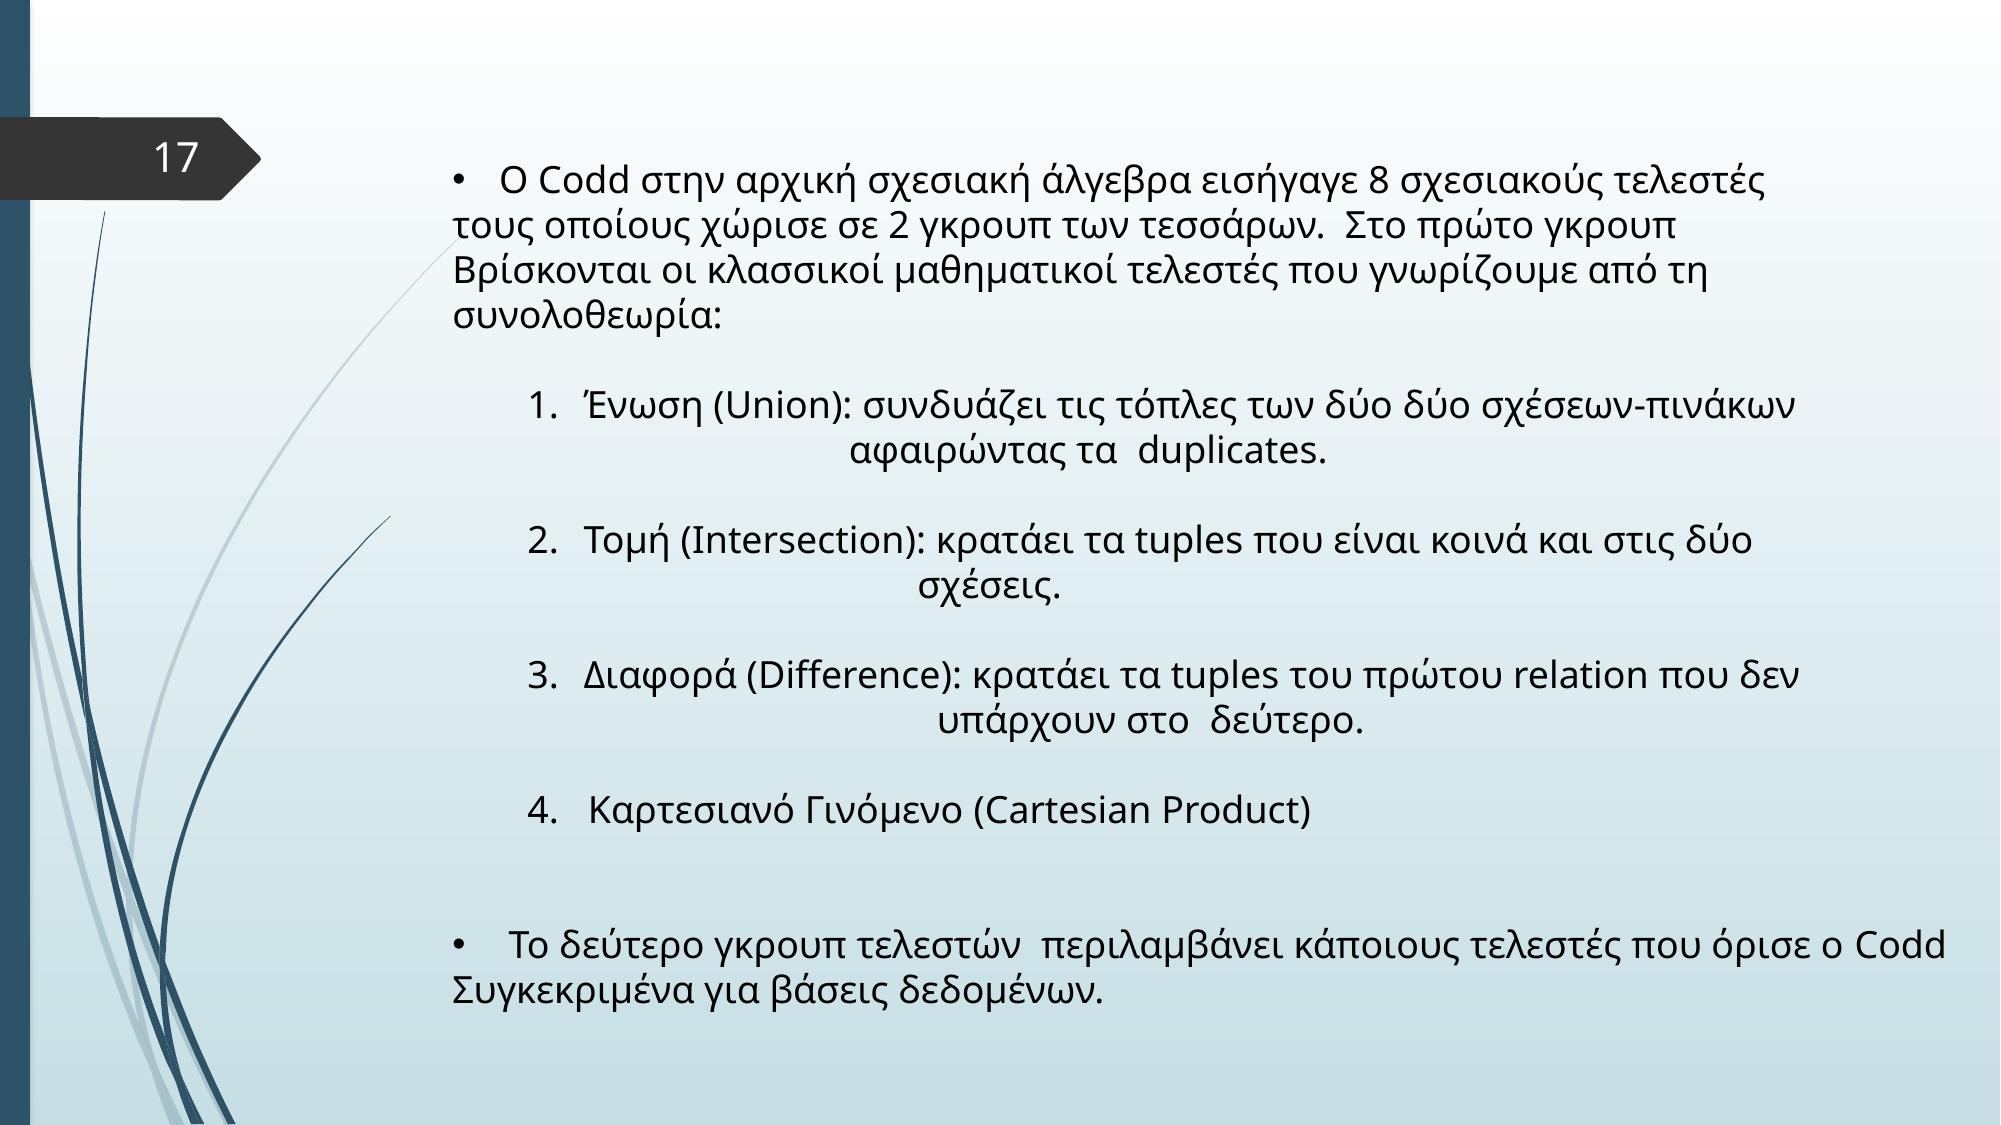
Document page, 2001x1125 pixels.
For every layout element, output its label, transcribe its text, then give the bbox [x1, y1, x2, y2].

text_box Ο Codd στην αρχική σχεσιακή άλγεβρα εισήγαγε 8 σχεσιακούς τελεστές τους οποίους χώρισε σε 2 γκρουπ των τεσσάρων. Στο πρώτο γκρουπ Βρίσκονται οι κλασσικοί μαθηματικοί τελεστές που γνωρίζουμε από τη συνολοθεωρία: Ένωση (Union): συνδυάζει τις τόπλες των δύο δύο σχέσεων-πινάκων αφαιρώντας τα duplicates. Τομή (Intersection): κρατάει τα tuples που είναι κοινά και στις δύο σχέσεις. Διαφορά (Difference): κρατάει τα tuples του πρώτου relation που δεν υπάρχουν στο δεύτερο. 4. Καρτεσιανό Γινόμενο (Cartesian Product) Το δεύτερο γκρουπ τελεστών περιλαμβάνει κάποιους τελεστές που όρισε ο Codd Συγκεκριμένα για βάσεις δεδομένων. [437, 148, 1972, 1063]
slide_number 17 [87, 129, 216, 190]
